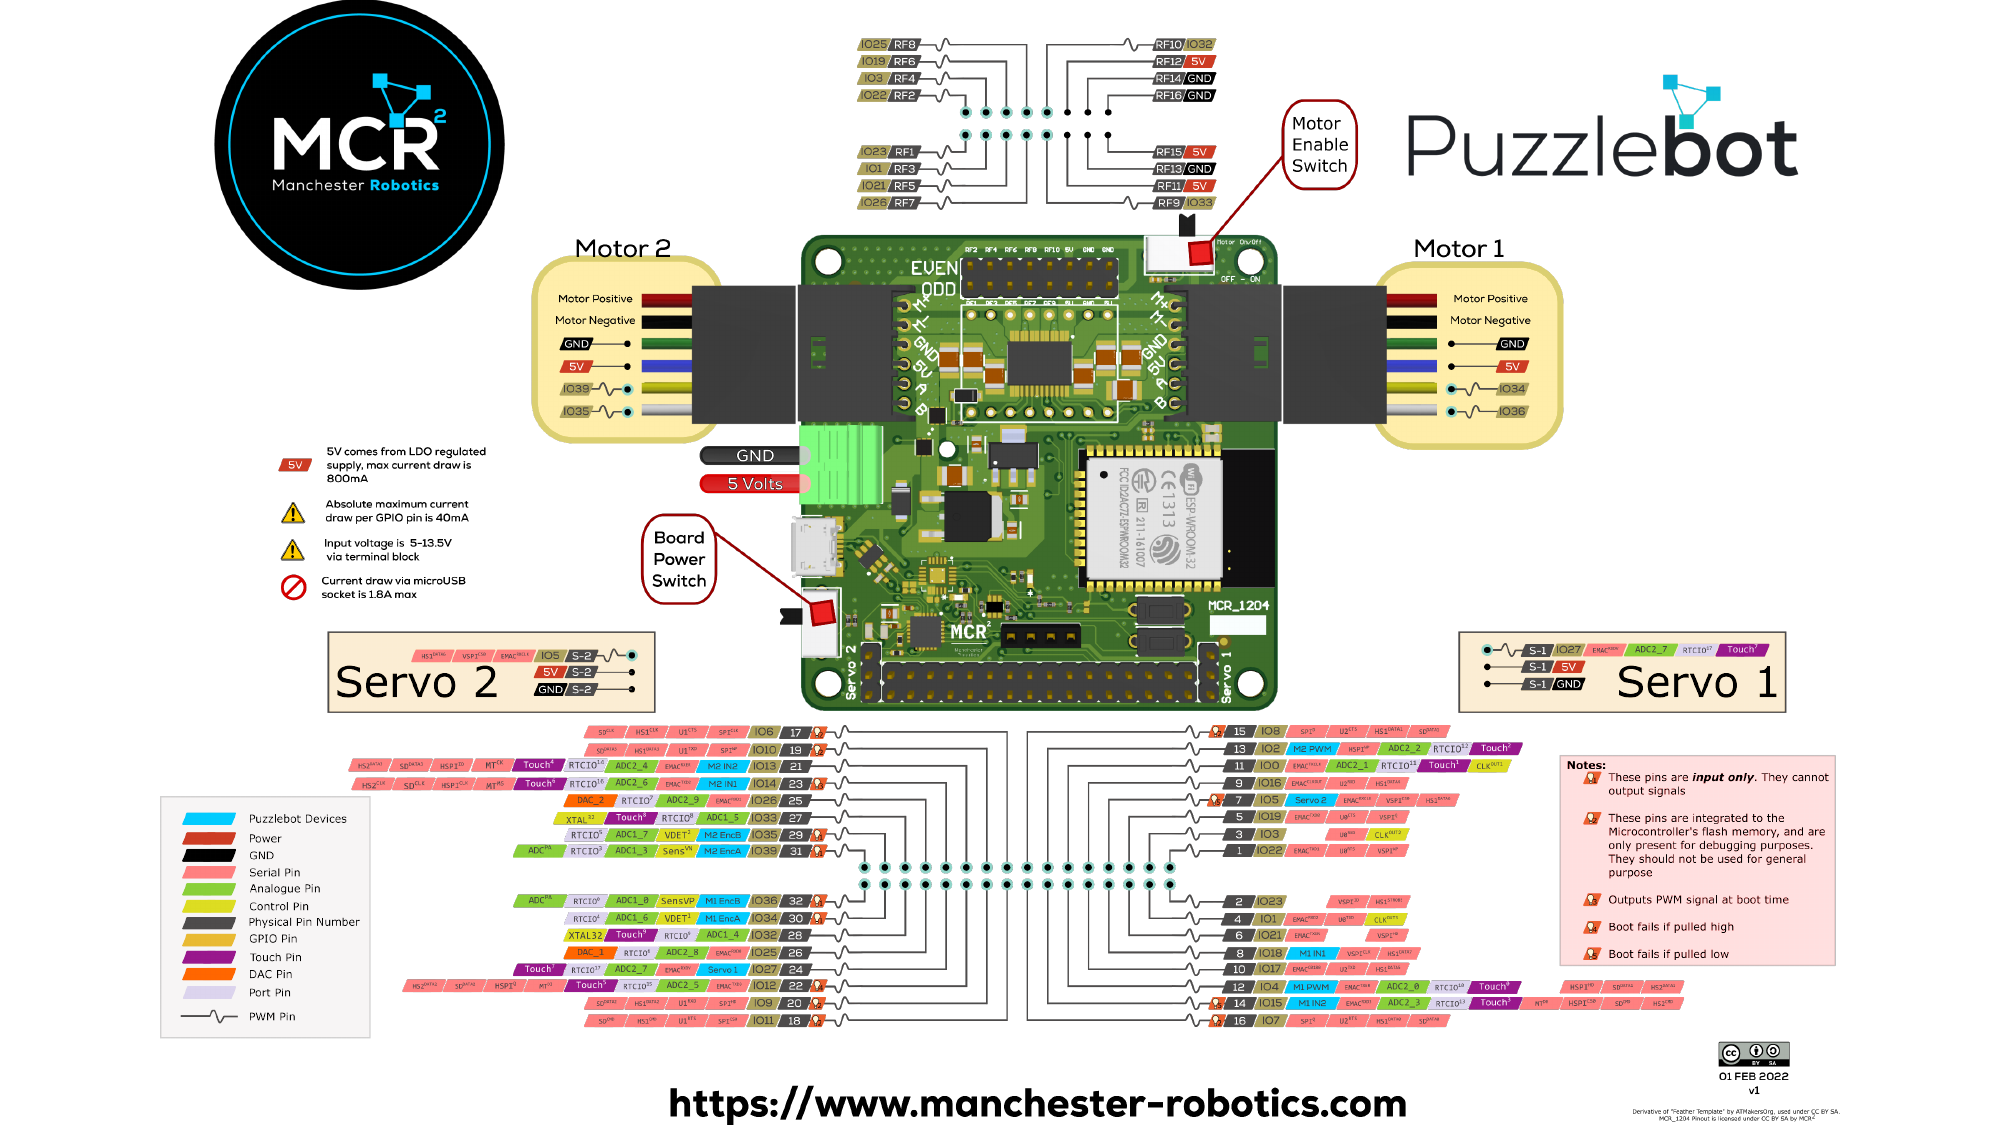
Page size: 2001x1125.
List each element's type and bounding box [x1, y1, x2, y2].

picture [160, 0, 1840, 1125]
